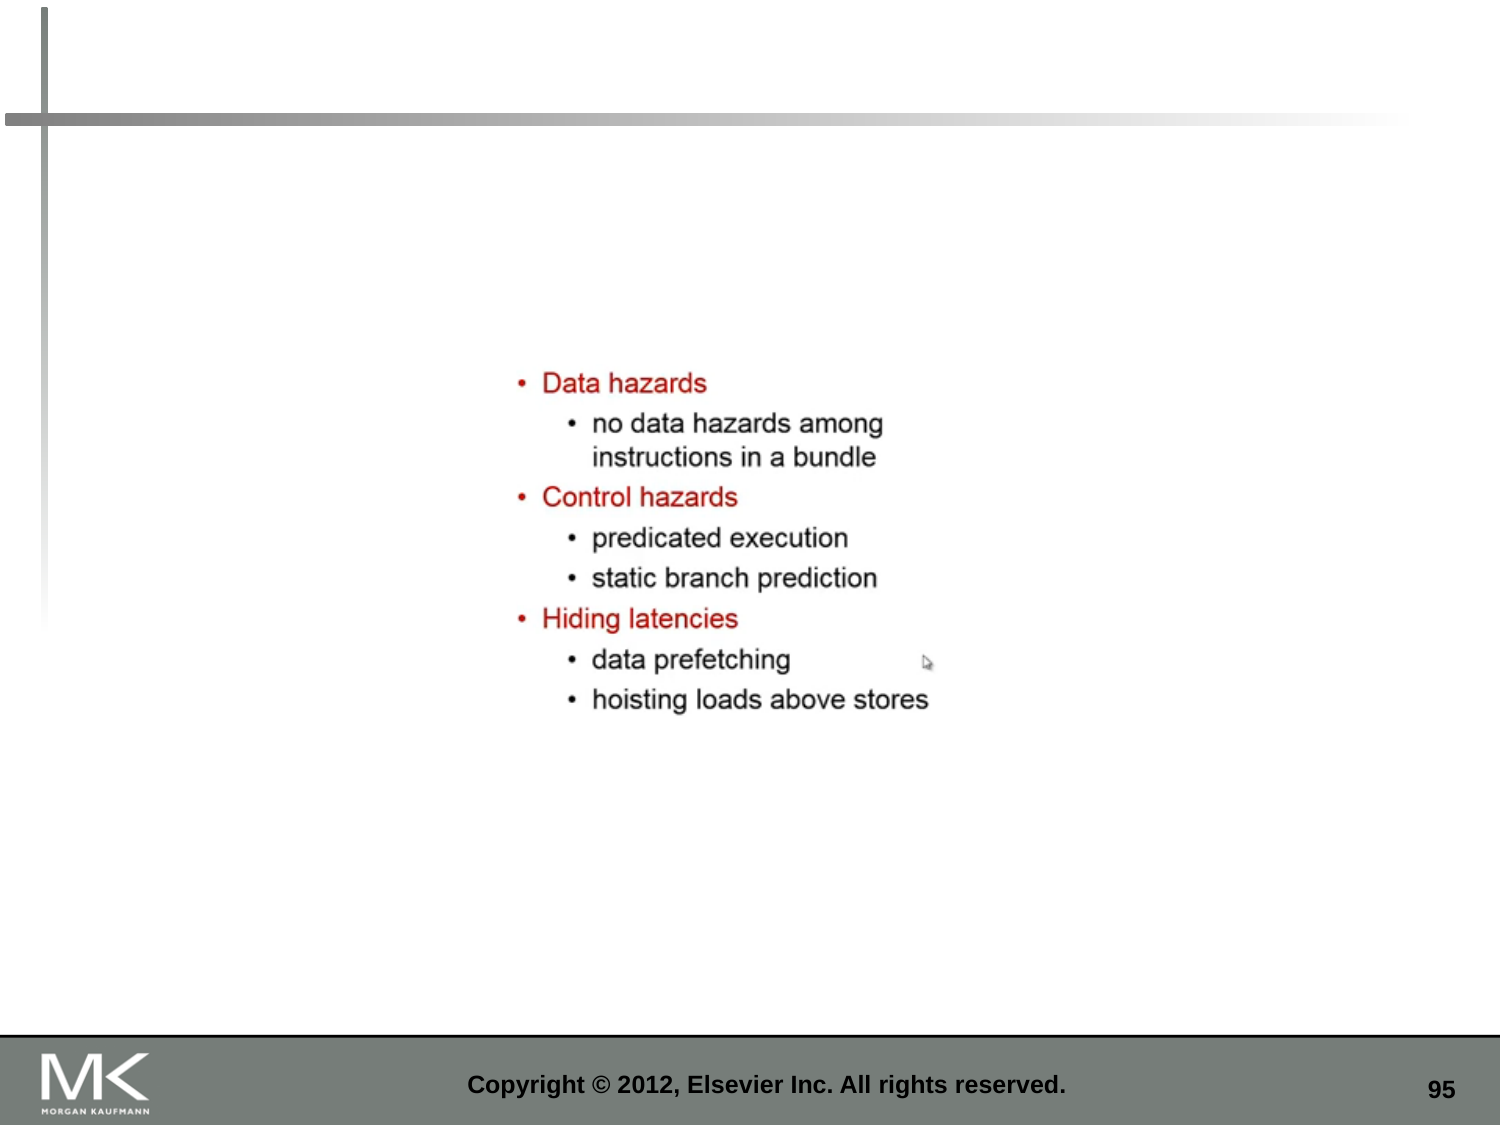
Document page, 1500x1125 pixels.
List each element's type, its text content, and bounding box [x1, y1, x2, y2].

picture [516, 364, 984, 761]
footer Copyright © 2012, Elsevier Inc. All rights reserved. [170, 1046, 1365, 1106]
picture [29, 1046, 160, 1123]
